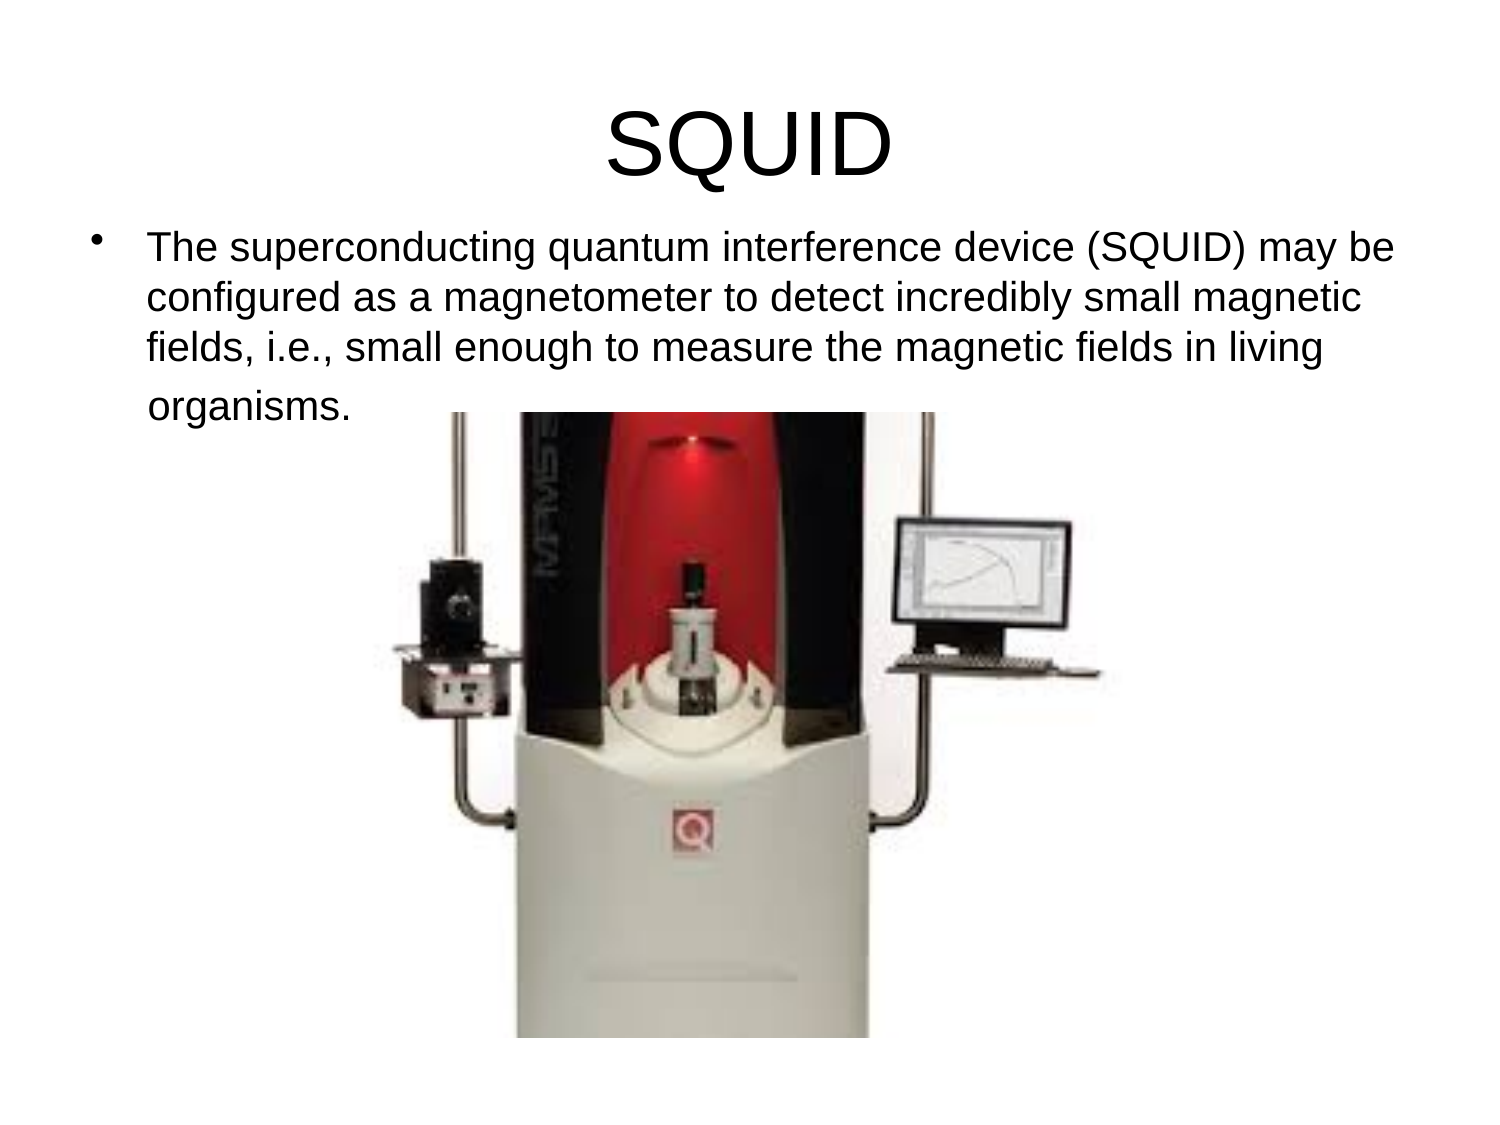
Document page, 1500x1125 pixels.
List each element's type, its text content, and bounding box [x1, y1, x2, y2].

title SQUID [74, 44, 1426, 212]
picture [349, 412, 1163, 1038]
list The superconducting quantum interference device (SQUID) may be configured as a magnetometer to detect incredibly small magnetic fields, i.e., small enough to measure the magnetic fields in living organisms. [74, 212, 1426, 1006]
